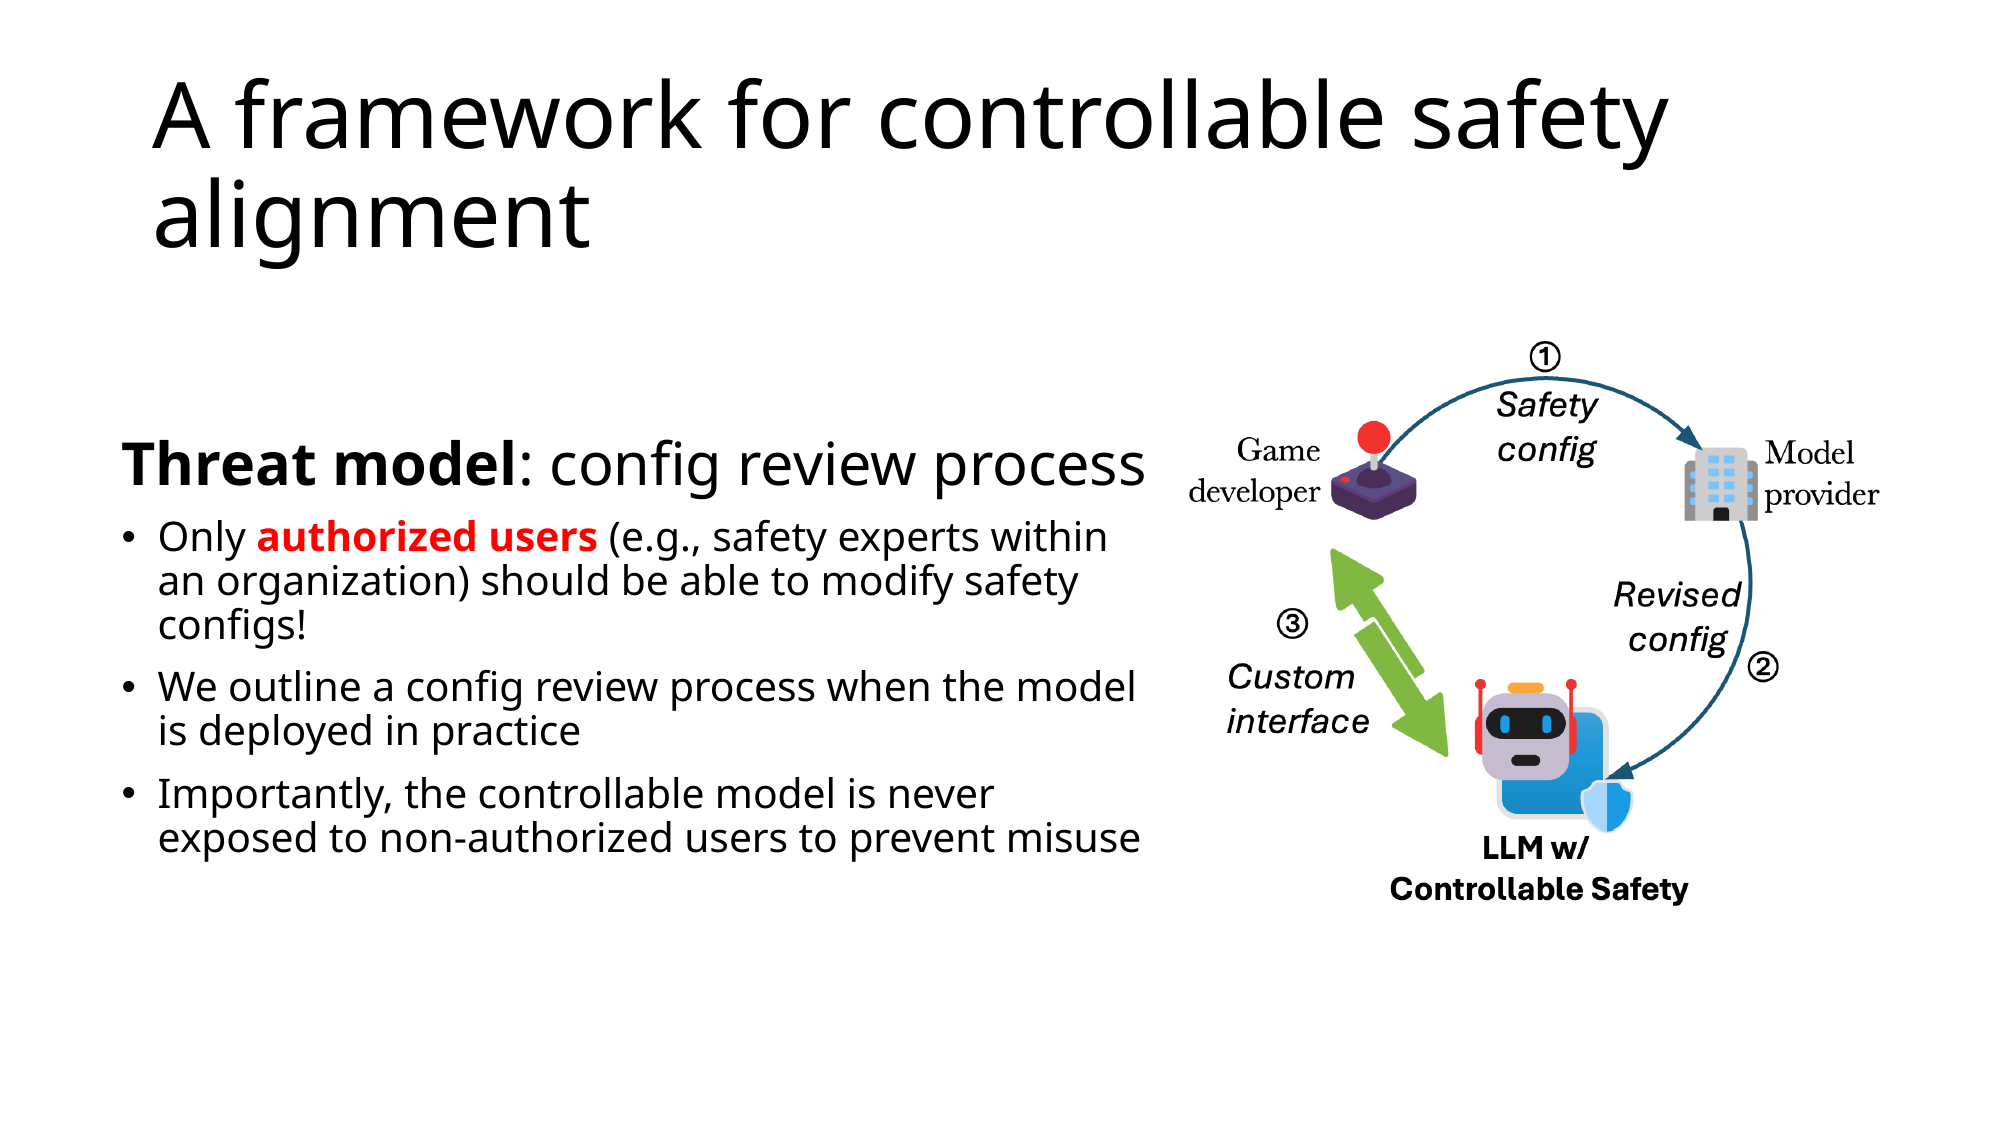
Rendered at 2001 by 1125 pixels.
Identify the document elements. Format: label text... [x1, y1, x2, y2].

picture [1182, 338, 1883, 909]
title A framework for controllable safety alignment [137, 59, 1863, 278]
text_box Threat model: config review process Only authorized users (e.g., safety experts within an organization) should be able to modify safety configs! We outline a config review process when the model is deployed in practice Importantly, the controllable model is never exposed to non-authorized users to prevent misuse [106, 426, 1168, 944]
